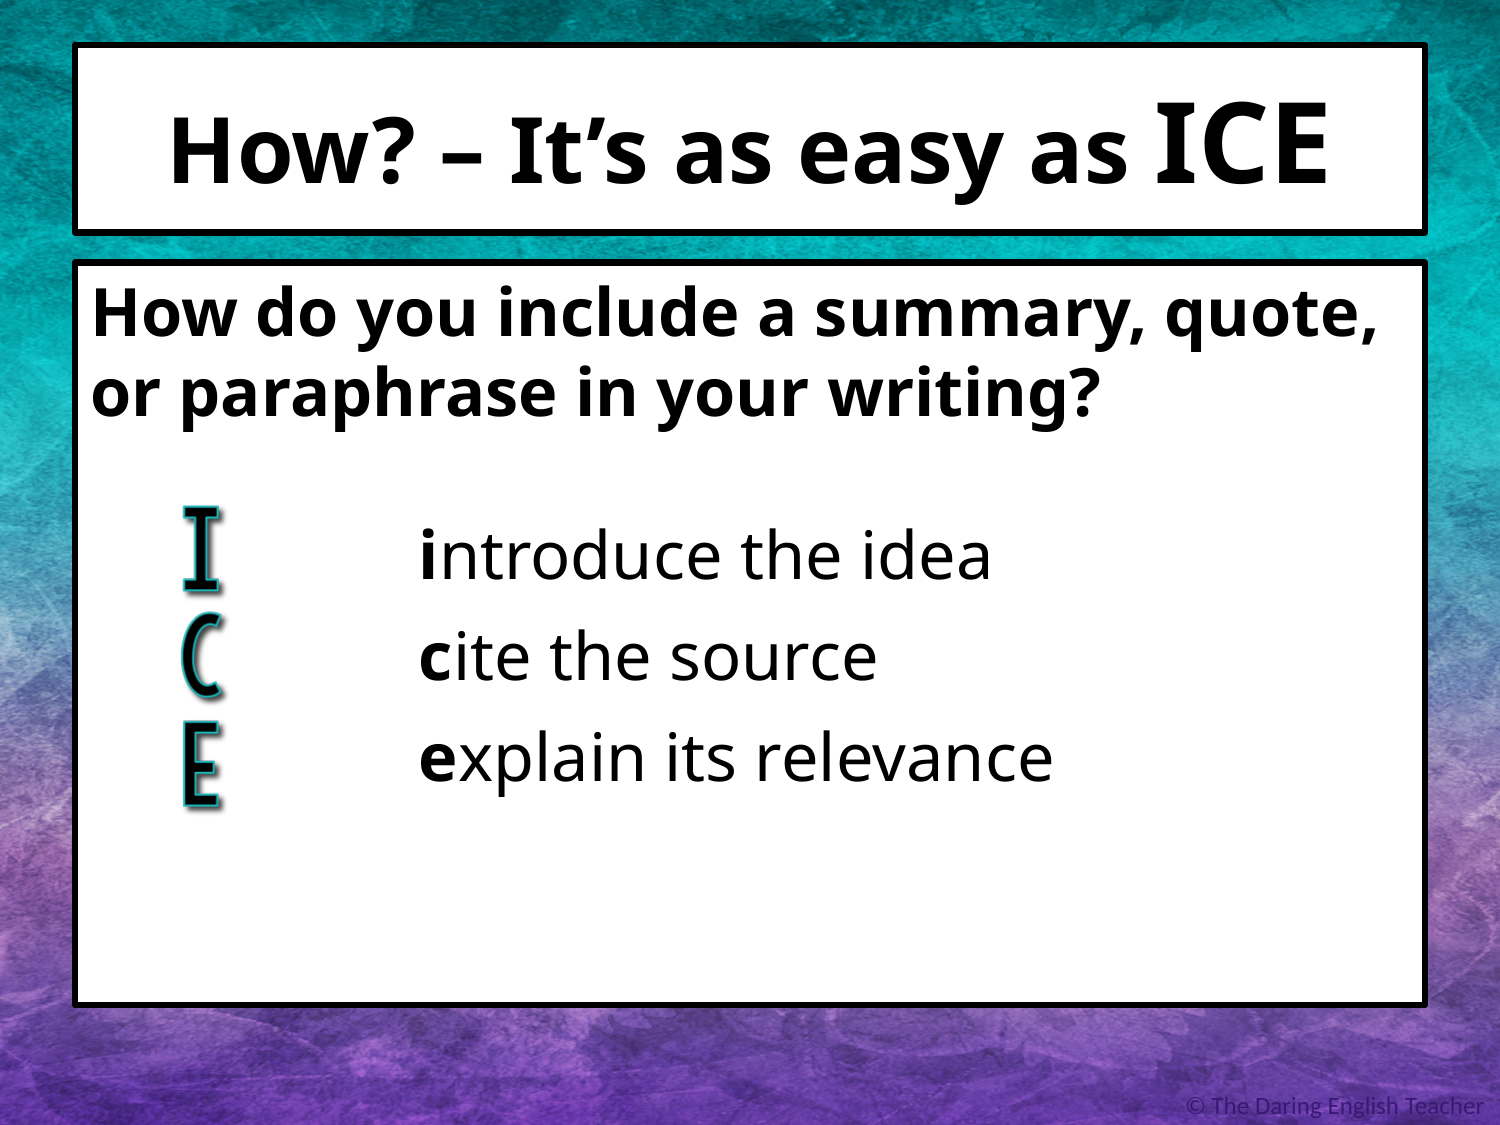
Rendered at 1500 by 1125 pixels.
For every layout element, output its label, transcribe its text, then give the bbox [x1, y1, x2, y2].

title How? – It’s as easy as ICE [72, 42, 1428, 236]
list How do you include a summary, quote, or paraphrase in your writing? introduce the idea cite the source explain its relevance [72, 259, 1428, 1008]
picture [0, 0, 1500, 1125]
